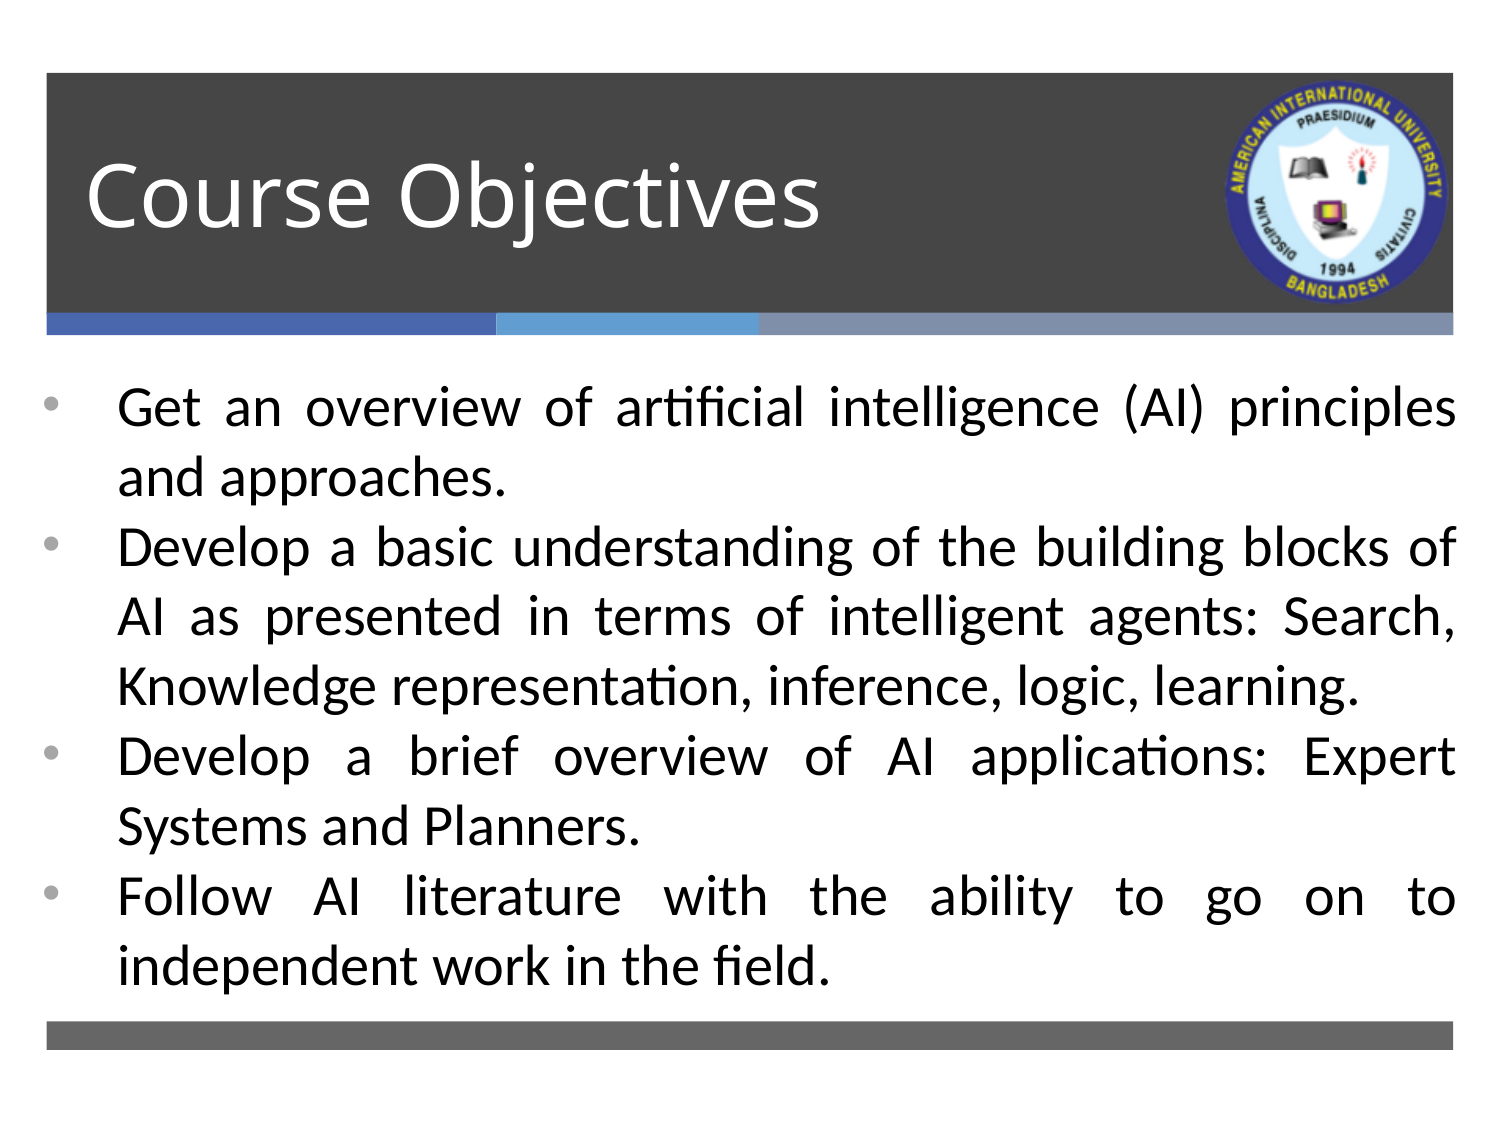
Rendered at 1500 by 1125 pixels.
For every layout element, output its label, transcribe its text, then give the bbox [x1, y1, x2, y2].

title Course Objectives [69, 73, 1351, 253]
text_box Get an overview of artificial intelligence (AI) principles and approaches. Develop a basic understanding of the building blocks of AI as presented in terms of intelligent agents: Search, Knowledge representation, inference, logic, learning. Develop a brief overview of AI applications: Expert Systems and Planners. Follow AI literature with the ability to go on to independent work in the field. [27, 360, 1473, 1083]
picture [1220, 75, 1454, 310]
